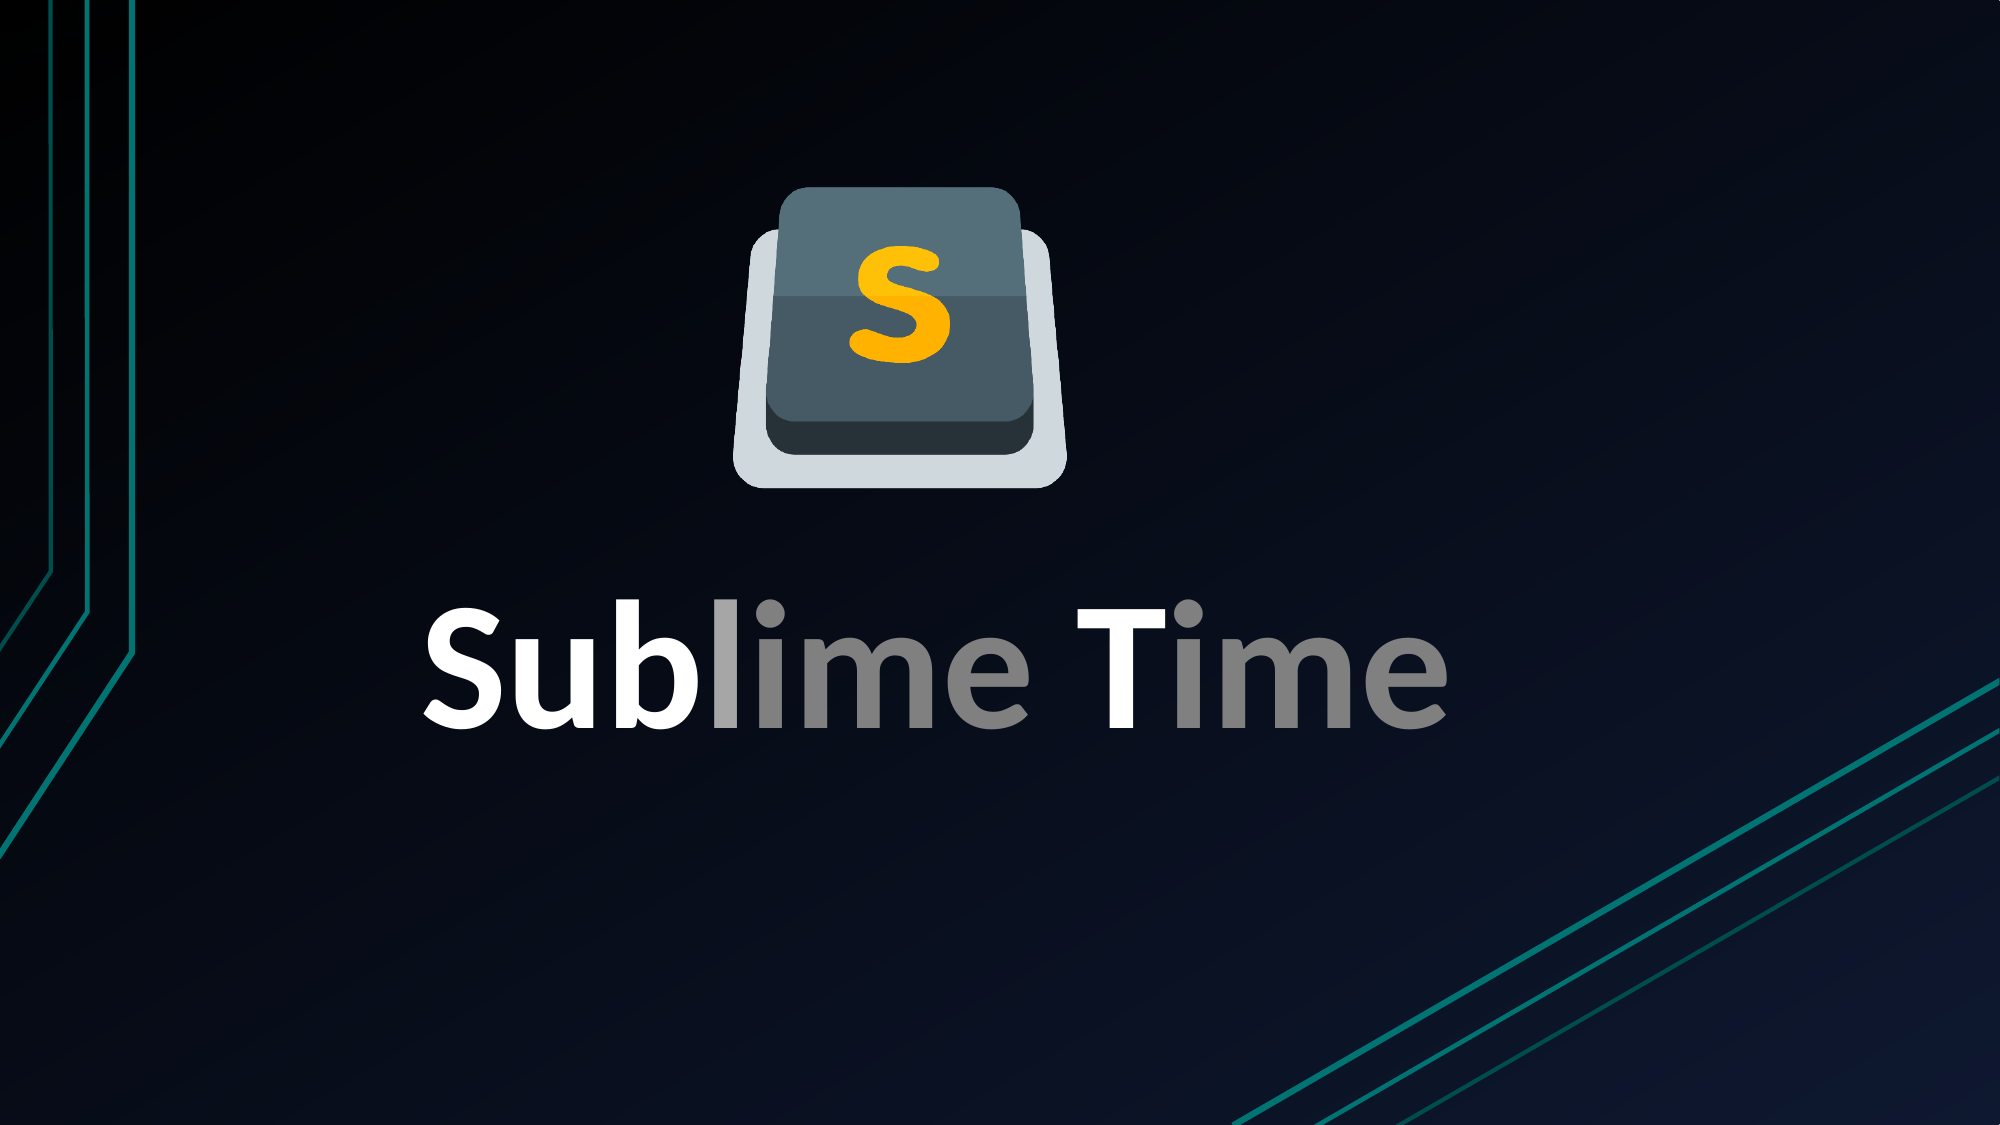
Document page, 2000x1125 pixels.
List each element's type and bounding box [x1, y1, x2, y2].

text_box [399, 137, 1475, 775]
